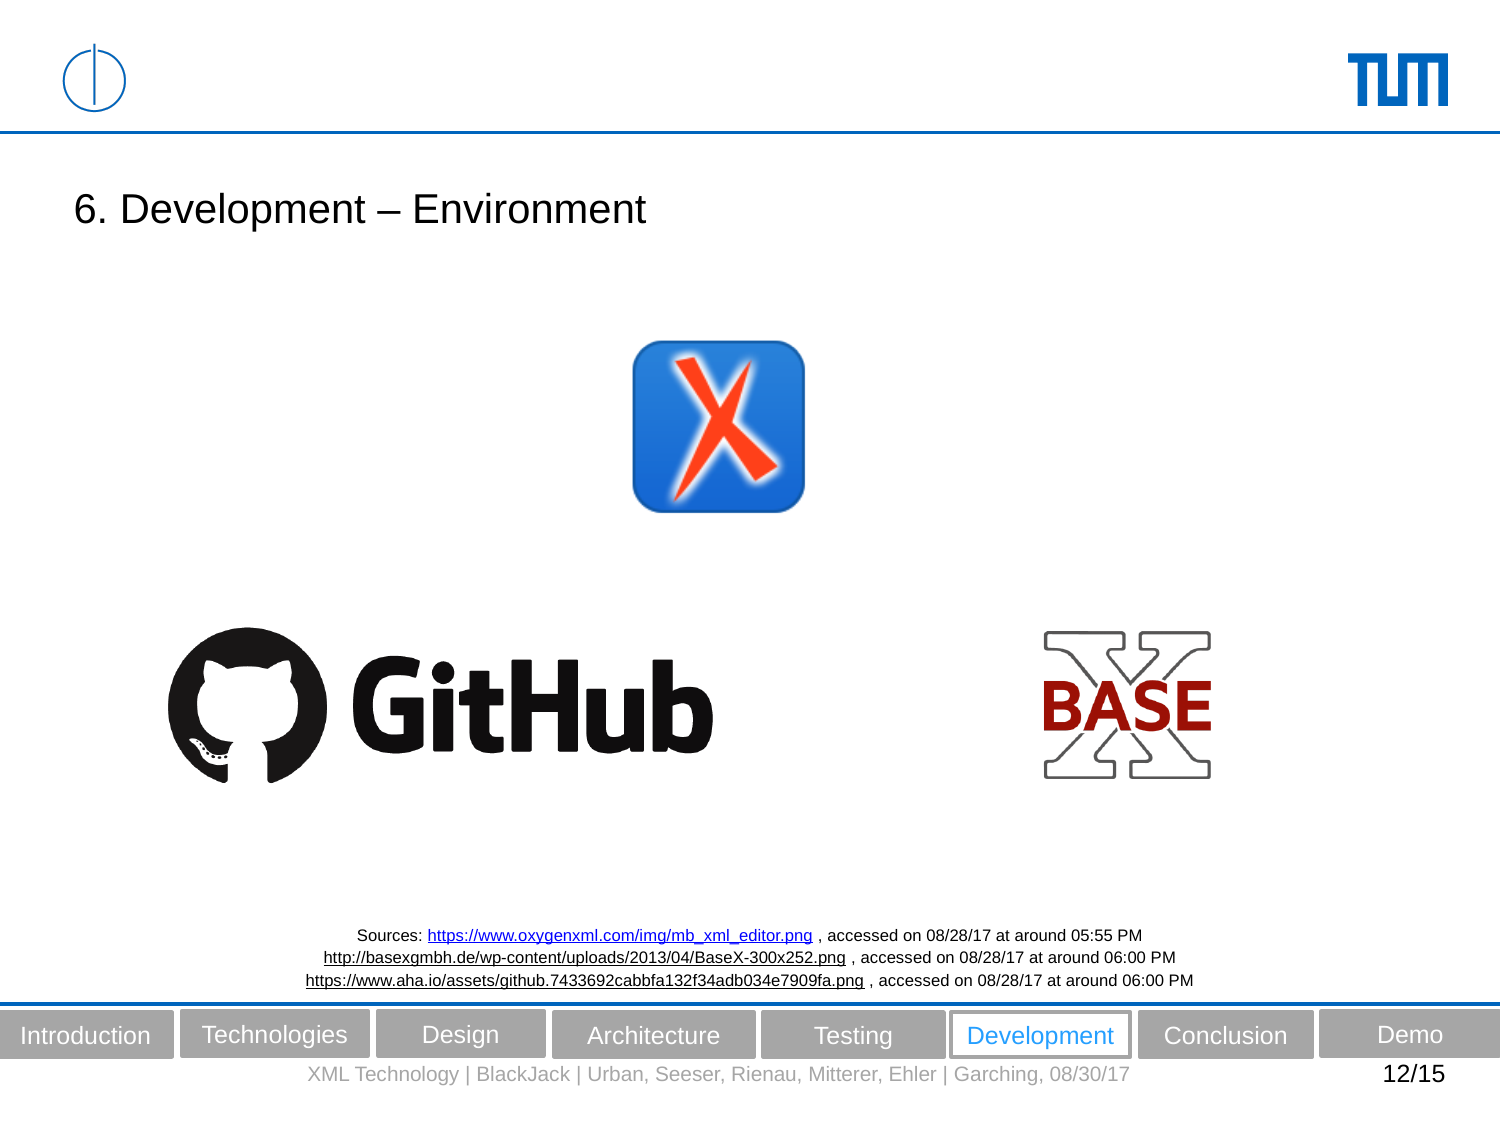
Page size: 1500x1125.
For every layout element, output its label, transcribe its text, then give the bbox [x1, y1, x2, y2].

text_box Conclusion [1138, 1010, 1314, 1059]
title 6. Development – Environment [58, 162, 1278, 222]
text_box Sources: https://www.oxygenxml.com/img/mb_xml_editor.png , accessed on 08/28/17 at around 05:55 PM http://basexgmbh.de/wp-content/uploads/2013/04/BaseX-300x252.png , accessed on 08/28/17 at around 06:00 PM https://www.aha.io/assets/github.7433692cabbfa132f34adb034e7909fa.png , accessed on 08/28/17 at around 06:00 PM [171, 921, 1329, 990]
text_box Architecture [552, 1010, 756, 1059]
text_box Testing [761, 1010, 946, 1059]
slide_number 12/15 [1109, 1042, 1446, 1103]
text_box Development [949, 1010, 1132, 1059]
text_box Technologies [180, 1009, 370, 1058]
picture [630, 339, 807, 515]
text_box Demo [1319, 1009, 1500, 1058]
text_box Introduction [0, 1010, 174, 1059]
picture [1039, 631, 1216, 779]
picture [58, 39, 130, 117]
footer XML Technology | BlackJack | Urban, Seeser, Rienau, Mitterer, Ehler | Garching, 08/30/17 [164, 1042, 1109, 1103]
text_box Design [376, 1009, 546, 1058]
picture [78, 570, 801, 839]
